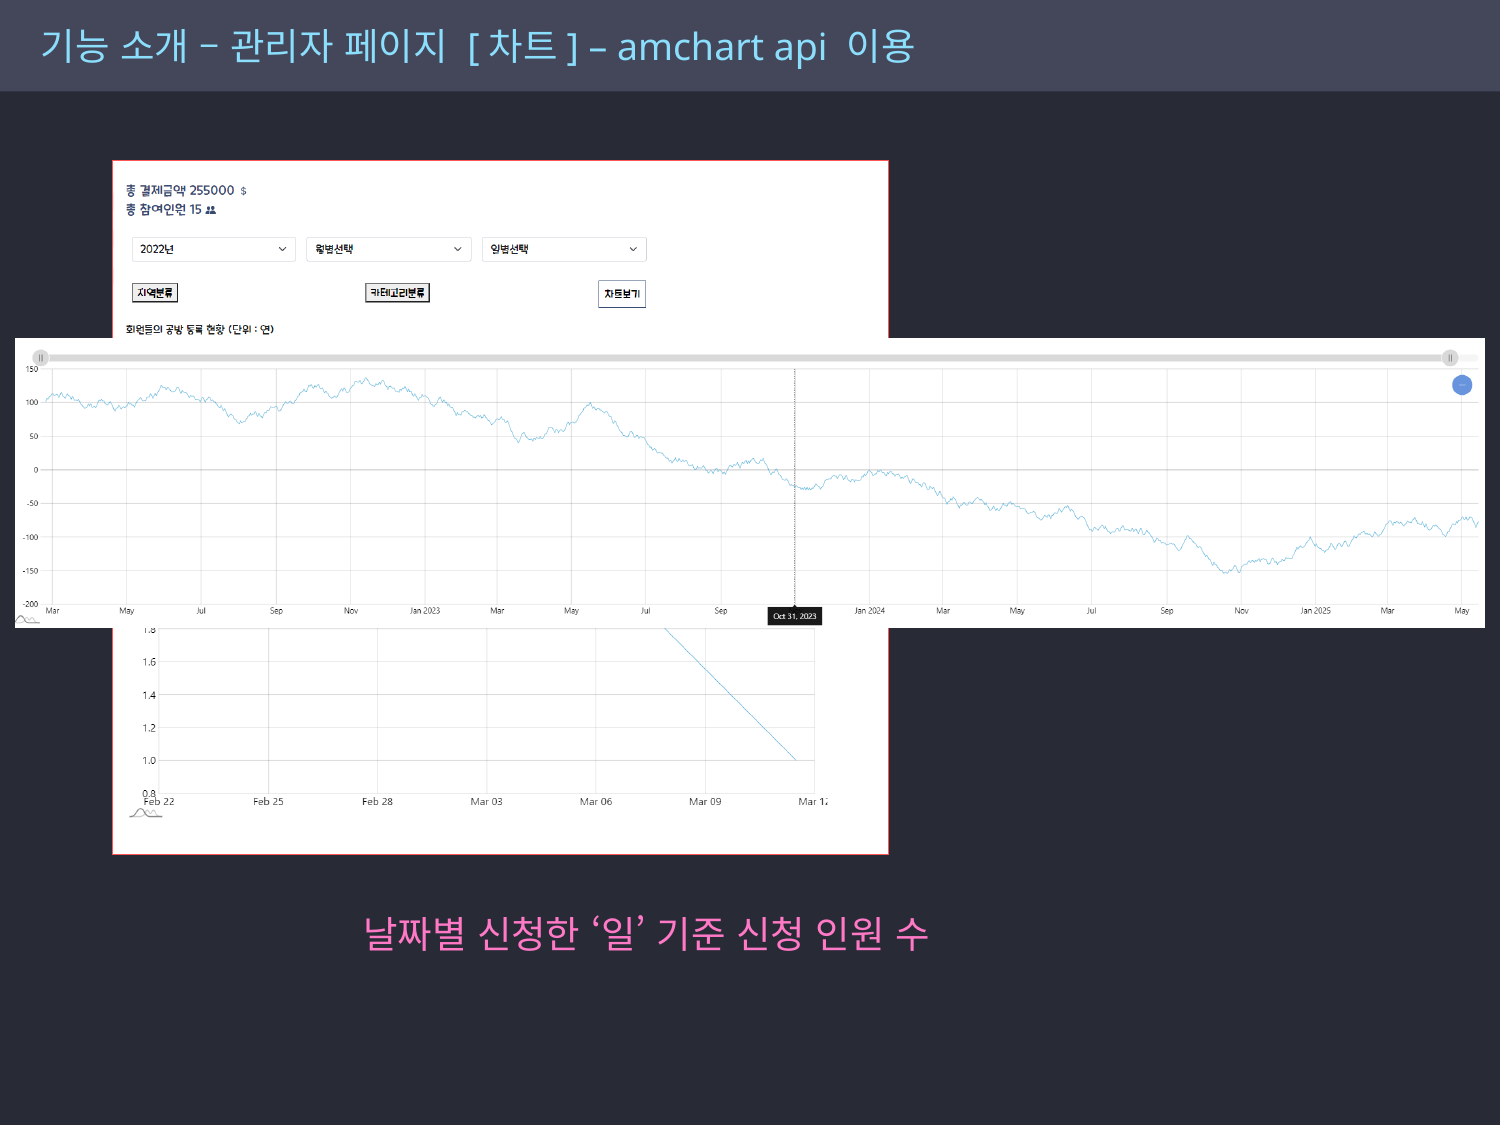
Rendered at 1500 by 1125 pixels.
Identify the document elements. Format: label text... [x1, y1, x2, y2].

text_box 기능 소개 – 관리자 페이지 [차트] – amchart api 이용 [26, 15, 1010, 76]
text_box 날짜별 신청한 ‘일’ 기준 신청 인원 수 [348, 903, 1058, 964]
picture [15, 160, 1485, 856]
text_box [0, 0, 1500, 94]
